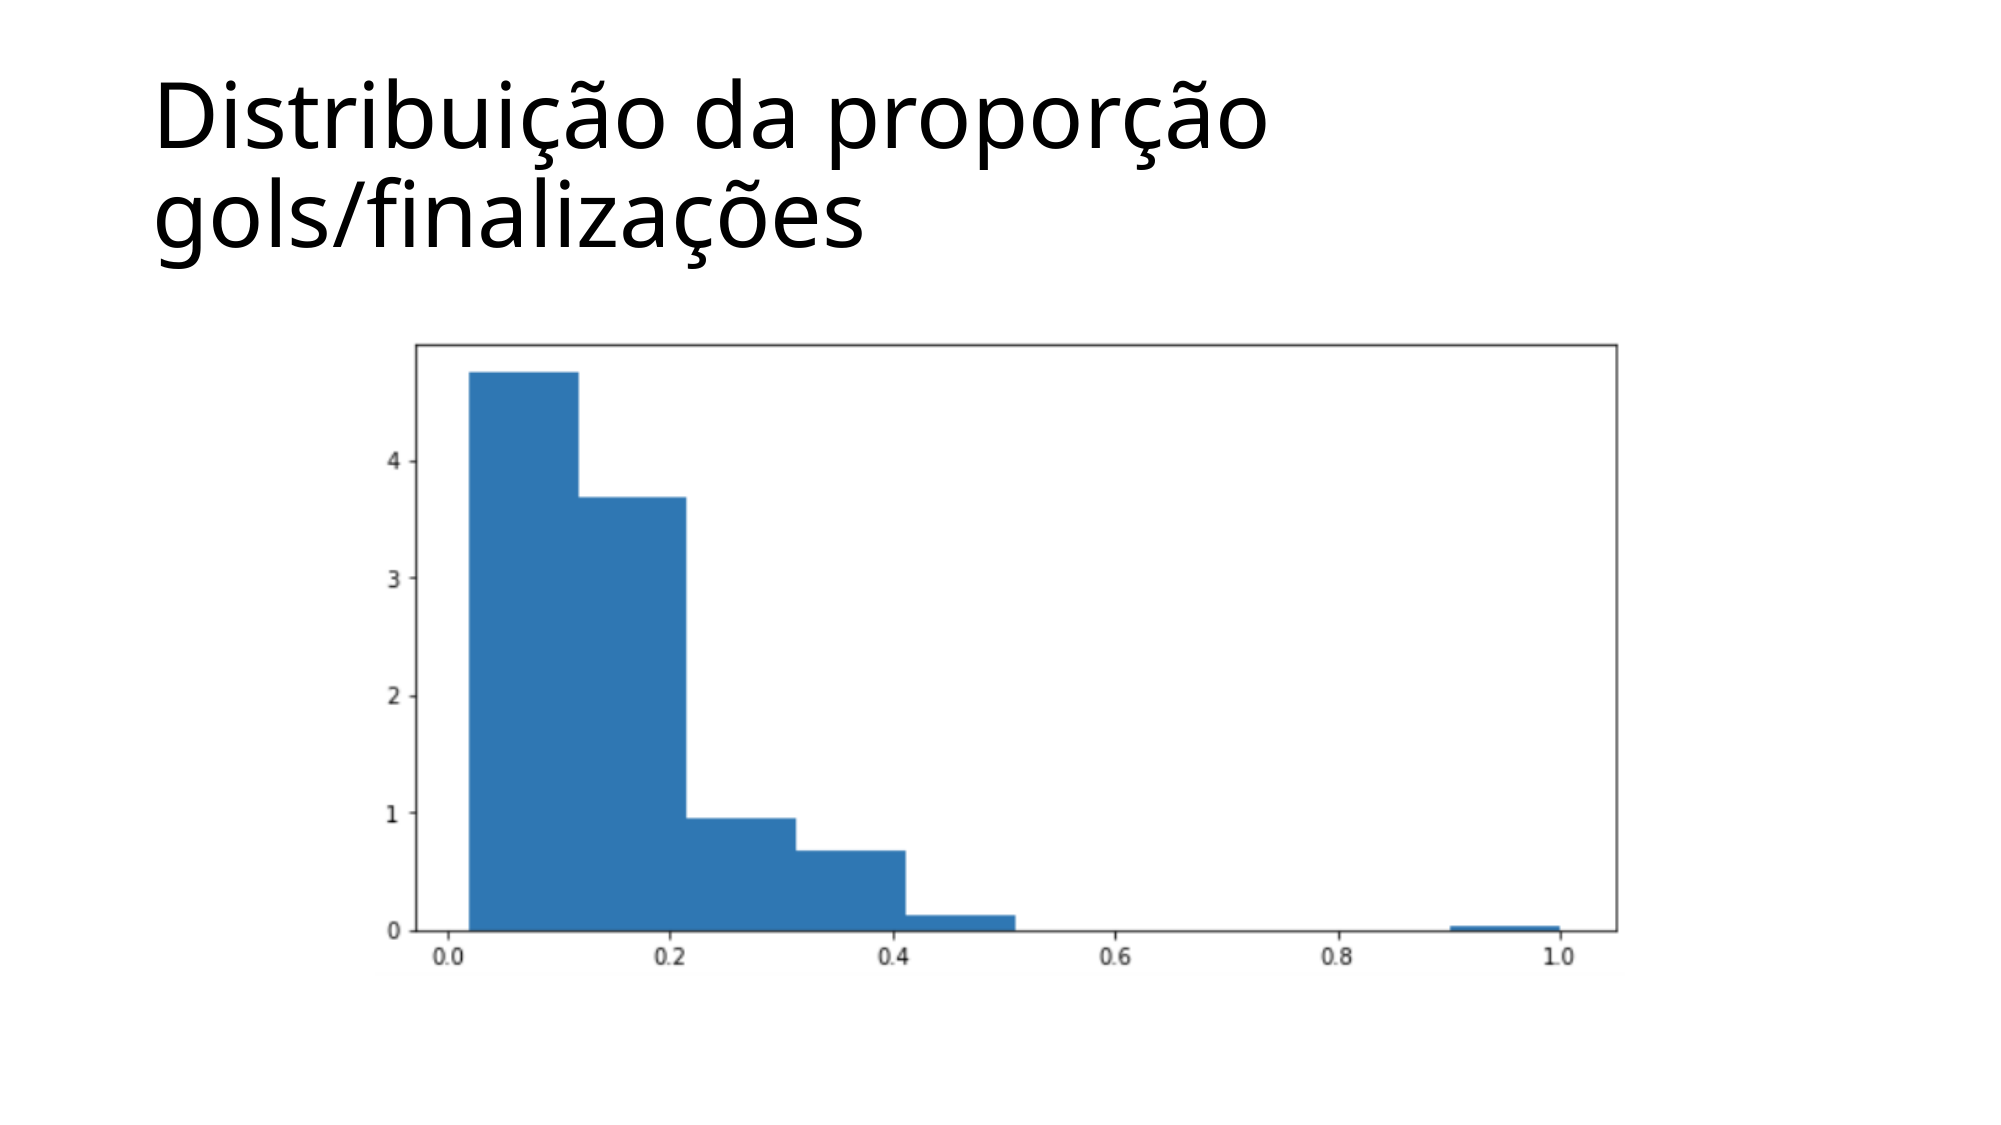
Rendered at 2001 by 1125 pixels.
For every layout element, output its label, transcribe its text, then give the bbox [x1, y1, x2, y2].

picture [375, 337, 1625, 976]
title Distribuição da proporção gols/finalizações [137, 59, 1863, 278]
